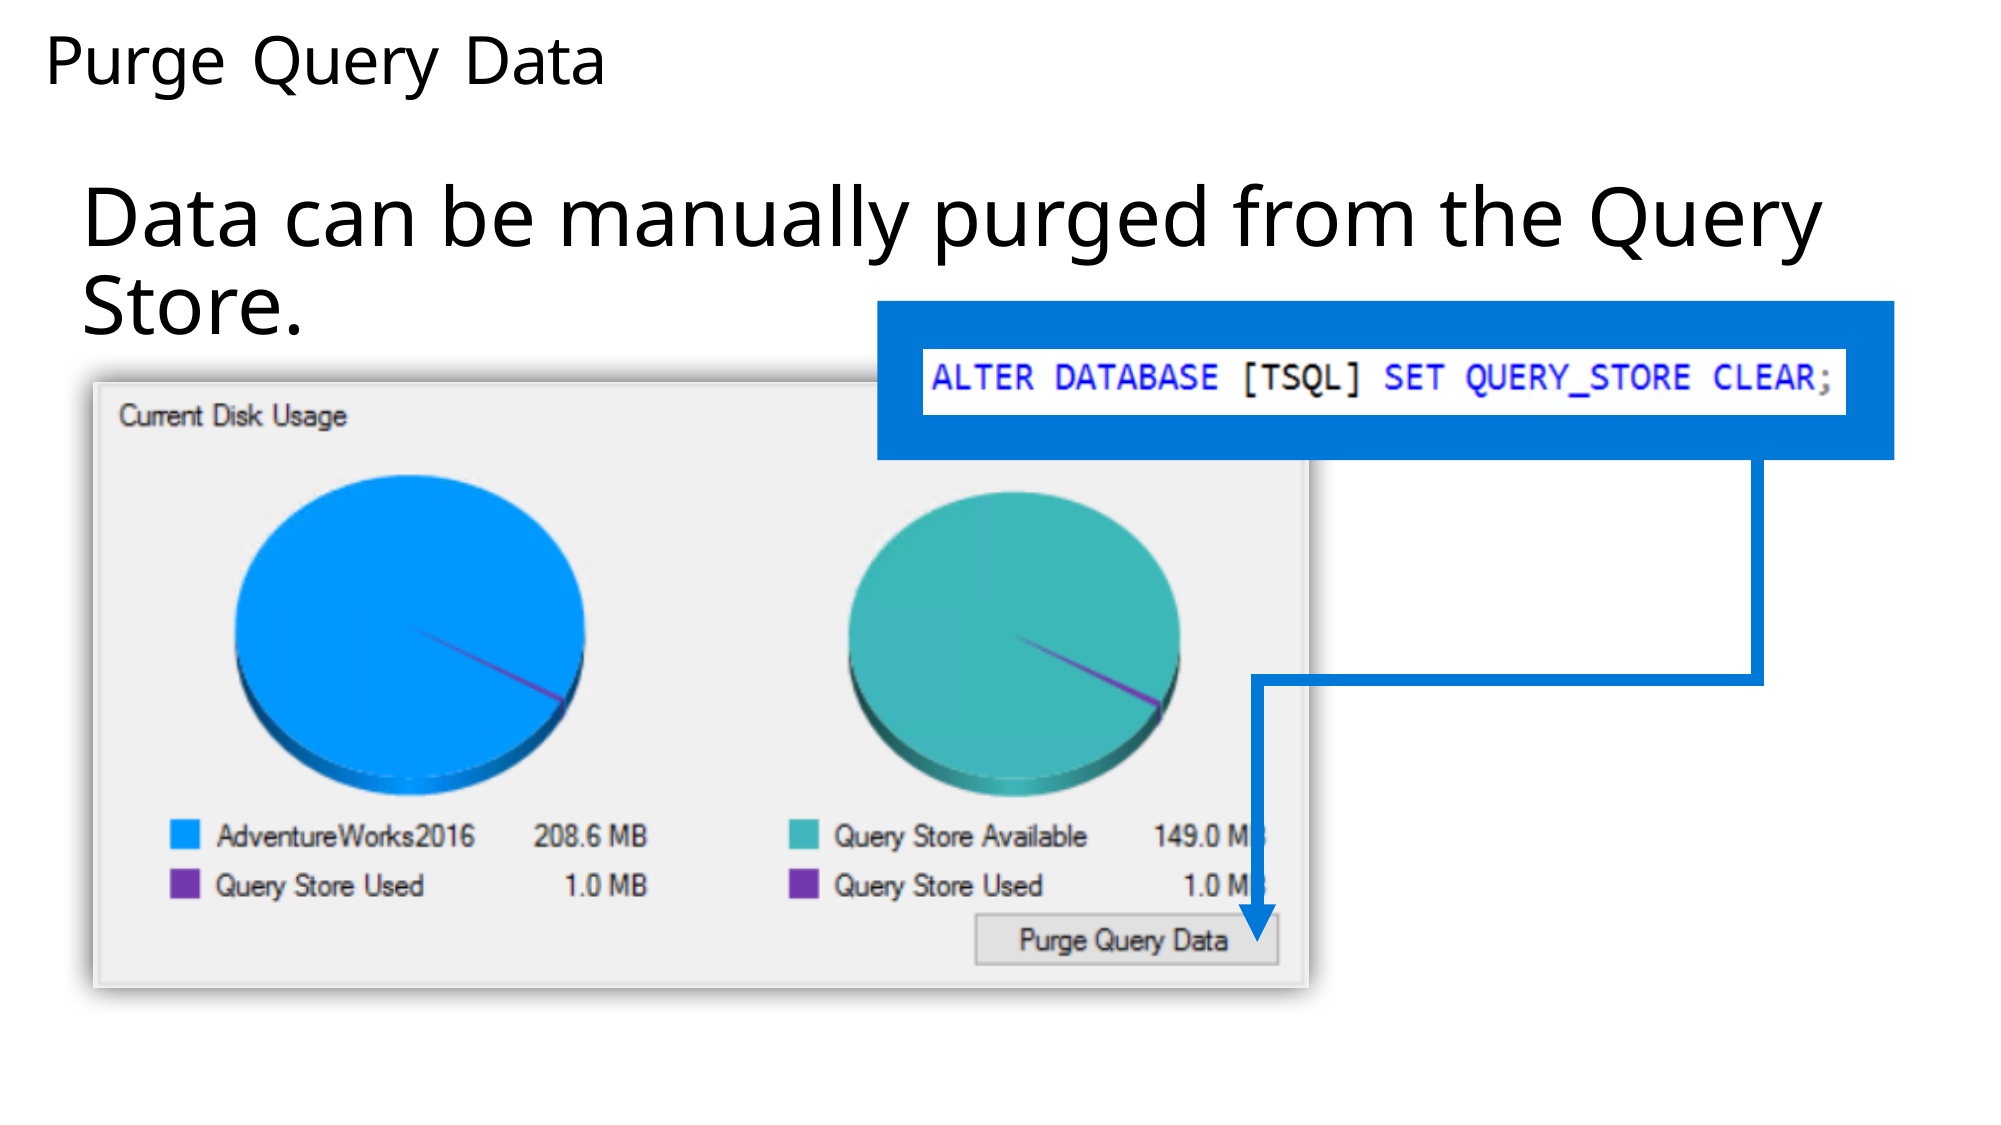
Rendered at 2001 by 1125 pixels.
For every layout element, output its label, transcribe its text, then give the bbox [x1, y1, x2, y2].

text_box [1245, 429, 1770, 931]
picture [93, 382, 1309, 988]
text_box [877, 300, 1895, 461]
text_box Data can be manually purged from the Query Store. [66, 168, 1978, 563]
title Purge Query Data [44, 27, 1845, 106]
